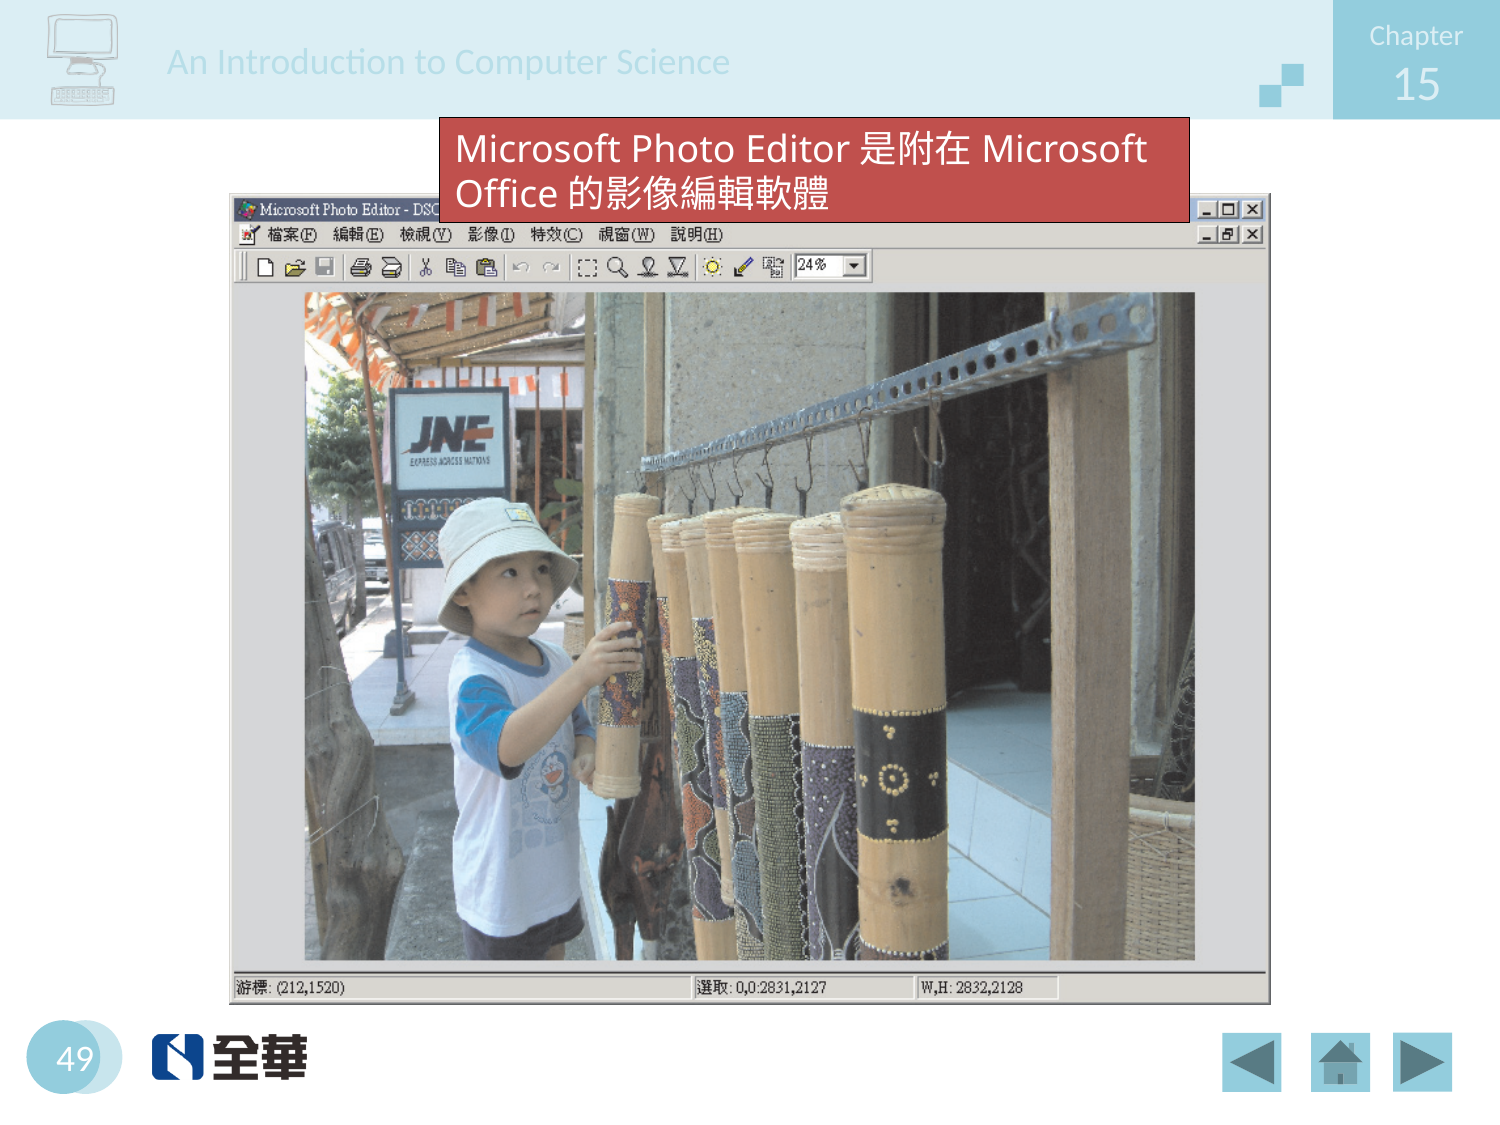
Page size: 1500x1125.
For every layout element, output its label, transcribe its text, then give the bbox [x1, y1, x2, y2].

picture [152, 1034, 307, 1080]
text_box Microsoft Photo Editor是附在Microsoft Office的影像編輯軟體 [439, 117, 1190, 191]
picture [47, 14, 118, 106]
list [229, 193, 1271, 1006]
